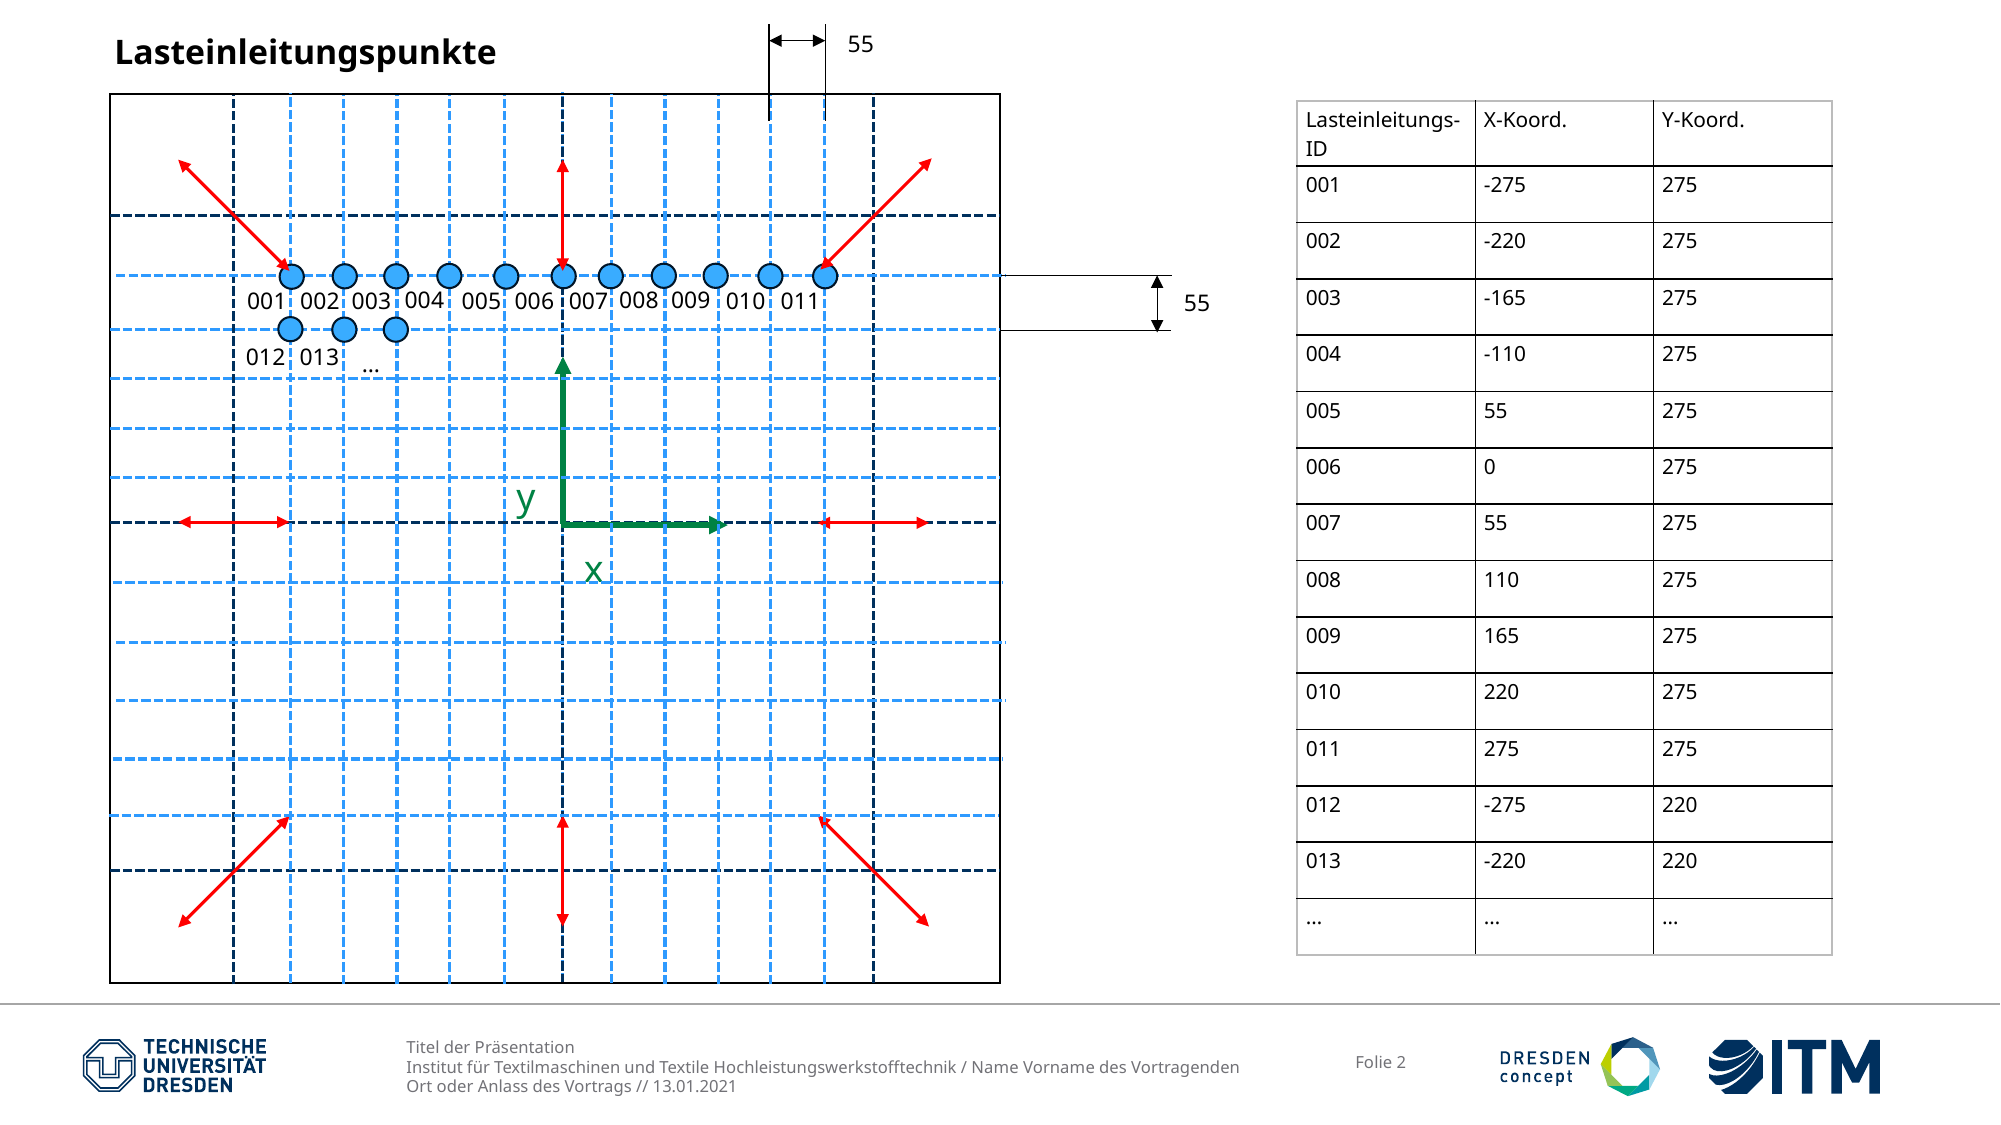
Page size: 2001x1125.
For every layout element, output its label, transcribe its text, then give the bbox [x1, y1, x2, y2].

text_box 012 [217, 335, 271, 378]
text_box 002 [272, 279, 323, 322]
text_box [812, 264, 839, 275]
table_header Lasteinleitungs-ID [1298, 102, 1475, 165]
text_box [817, 816, 929, 927]
text_box [277, 330, 304, 335]
table_cell 007 [1298, 505, 1475, 560]
text_box … [323, 341, 419, 378]
table_cell 220 [1654, 787, 1831, 841]
table_cell 275 [1654, 730, 1831, 785]
table_cell 165 [1476, 618, 1653, 672]
table_cell 004 [1298, 336, 1475, 391]
text_box 55 [1164, 281, 1230, 324]
table_cell 003 [1298, 280, 1475, 334]
table_cell -275 [1476, 787, 1653, 841]
table_cell 009 [1298, 618, 1475, 672]
text_box 010 [697, 279, 752, 322]
text_box [436, 262, 463, 275]
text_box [178, 159, 290, 271]
text_box 007 [540, 278, 637, 322]
text_box 003 [323, 279, 385, 322]
table_cell 010 [1298, 674, 1475, 729]
text_box 011 [752, 279, 849, 322]
table_cell 110 [1476, 561, 1653, 616]
table_cell 55 [1476, 505, 1653, 560]
text_box 005 [433, 279, 486, 322]
table_cell 220 [1654, 843, 1831, 898]
text_box 004 [376, 278, 436, 321]
table_cell 275 [1654, 561, 1831, 616]
table_cell 275 [1476, 730, 1653, 785]
text_box [812, 276, 839, 290]
table_cell -275 [1476, 167, 1653, 222]
table_cell 005 [1298, 392, 1475, 447]
table_cell 006 [1298, 449, 1475, 503]
table_cell 275 [1654, 223, 1831, 278]
table_cell 0 [1476, 449, 1653, 503]
text_box 008 [591, 278, 642, 321]
text_box [109, 93, 1001, 538]
text_box [109, 540, 1001, 984]
table_cell … [1654, 899, 1831, 954]
text_box 55 [813, 22, 909, 65]
text_box [277, 316, 304, 329]
text_box y [501, 478, 560, 522]
text_box [550, 263, 577, 275]
text_box [757, 263, 784, 275]
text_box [178, 816, 290, 928]
text_box y [566, 478, 657, 522]
table_cell 012 [1298, 787, 1475, 841]
text_box [382, 316, 409, 329]
text_box 001 [219, 279, 272, 322]
text_box [493, 263, 520, 275]
table_cell 275 [1654, 167, 1831, 222]
text_box [382, 330, 409, 343]
table_cell 275 [1654, 392, 1831, 447]
table_cell -220 [1476, 223, 1653, 278]
text_box y [566, 465, 657, 477]
table_cell 013 [1298, 843, 1475, 898]
table_cell 011 [1298, 730, 1475, 785]
table_cell … [1476, 899, 1653, 954]
text_box [331, 330, 358, 341]
text_box [331, 263, 358, 275]
text_box 013 [353, 335, 368, 341]
table_cell 002 [1298, 223, 1475, 278]
table_cell 275 [1654, 449, 1831, 503]
table_cell -110 [1476, 336, 1653, 391]
table_header Y-Koord. [1654, 102, 1831, 165]
table_cell 275 [1654, 618, 1831, 672]
table_cell 275 [1654, 336, 1831, 391]
table_cell 55 [1476, 392, 1653, 447]
text_box 009 [642, 278, 702, 321]
table_cell 275 [1654, 505, 1831, 560]
table_cell … [1298, 899, 1475, 954]
text_box … [323, 379, 419, 384]
text_box [597, 263, 624, 275]
table_cell 220 [1476, 674, 1653, 729]
table_cell -165 [1476, 280, 1653, 334]
text_box [383, 263, 410, 275]
table_cell 008 [1298, 561, 1475, 616]
text_box [702, 262, 729, 275]
table_cell 001 [1298, 167, 1475, 222]
text_box 006 [486, 278, 540, 322]
table_header X-Koord. [1476, 102, 1653, 165]
table_cell 275 [1654, 674, 1831, 729]
text_box Lasteinleitungspunkte [99, 23, 639, 79]
text_box [331, 316, 358, 329]
table_cell 275 [1654, 280, 1831, 334]
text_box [820, 158, 932, 270]
text_box 013 [271, 335, 336, 378]
table_cell -220 [1476, 843, 1653, 898]
text_box [650, 262, 677, 275]
text_box y [501, 465, 560, 477]
text_box [278, 263, 305, 275]
